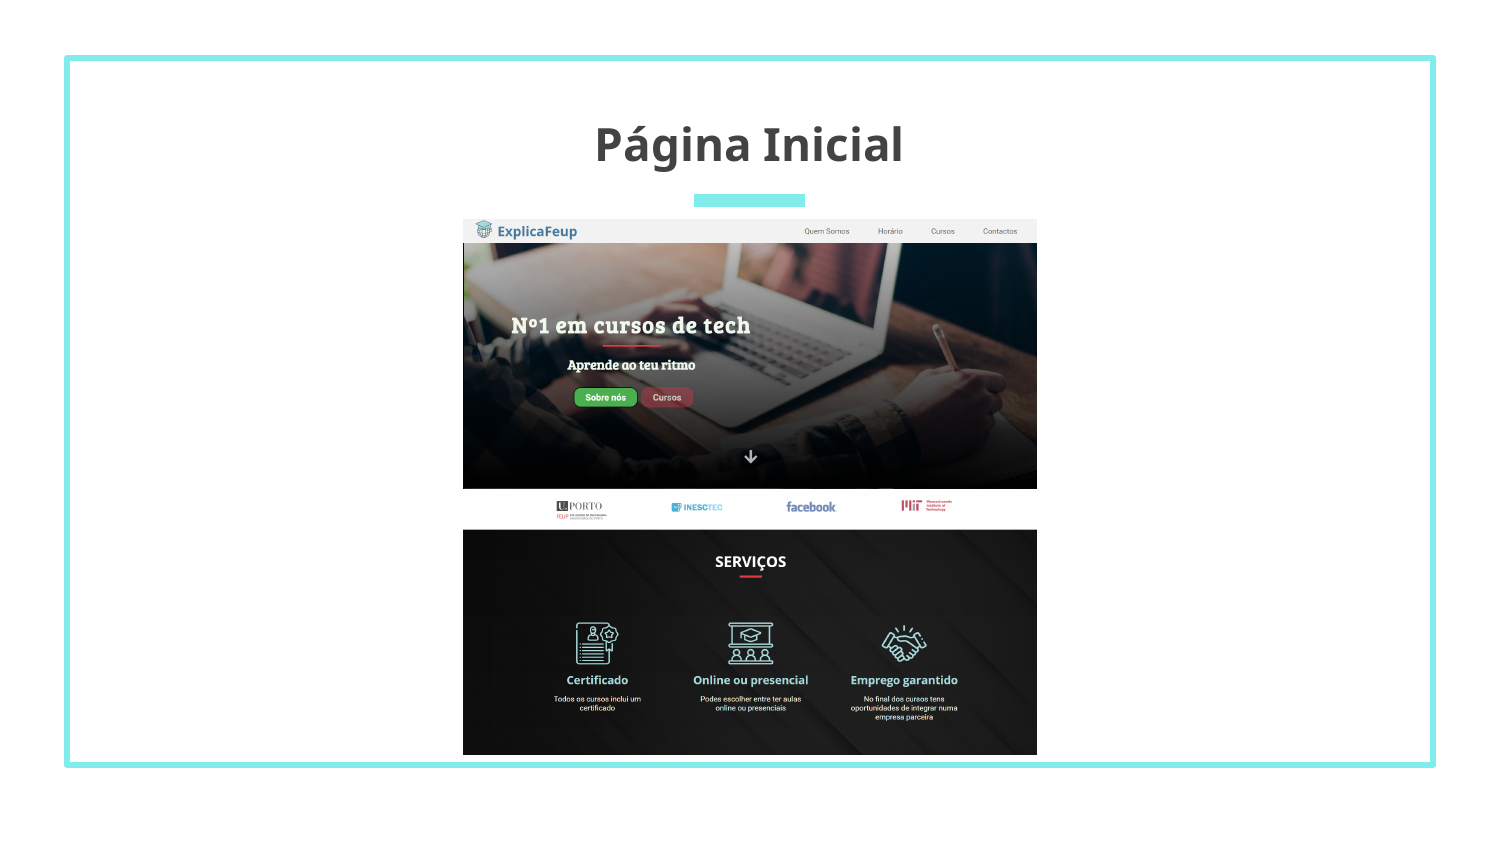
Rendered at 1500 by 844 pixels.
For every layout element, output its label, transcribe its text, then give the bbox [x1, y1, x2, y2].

picture [463, 218, 1037, 755]
title Página Inicial [0, 35, 1500, 186]
